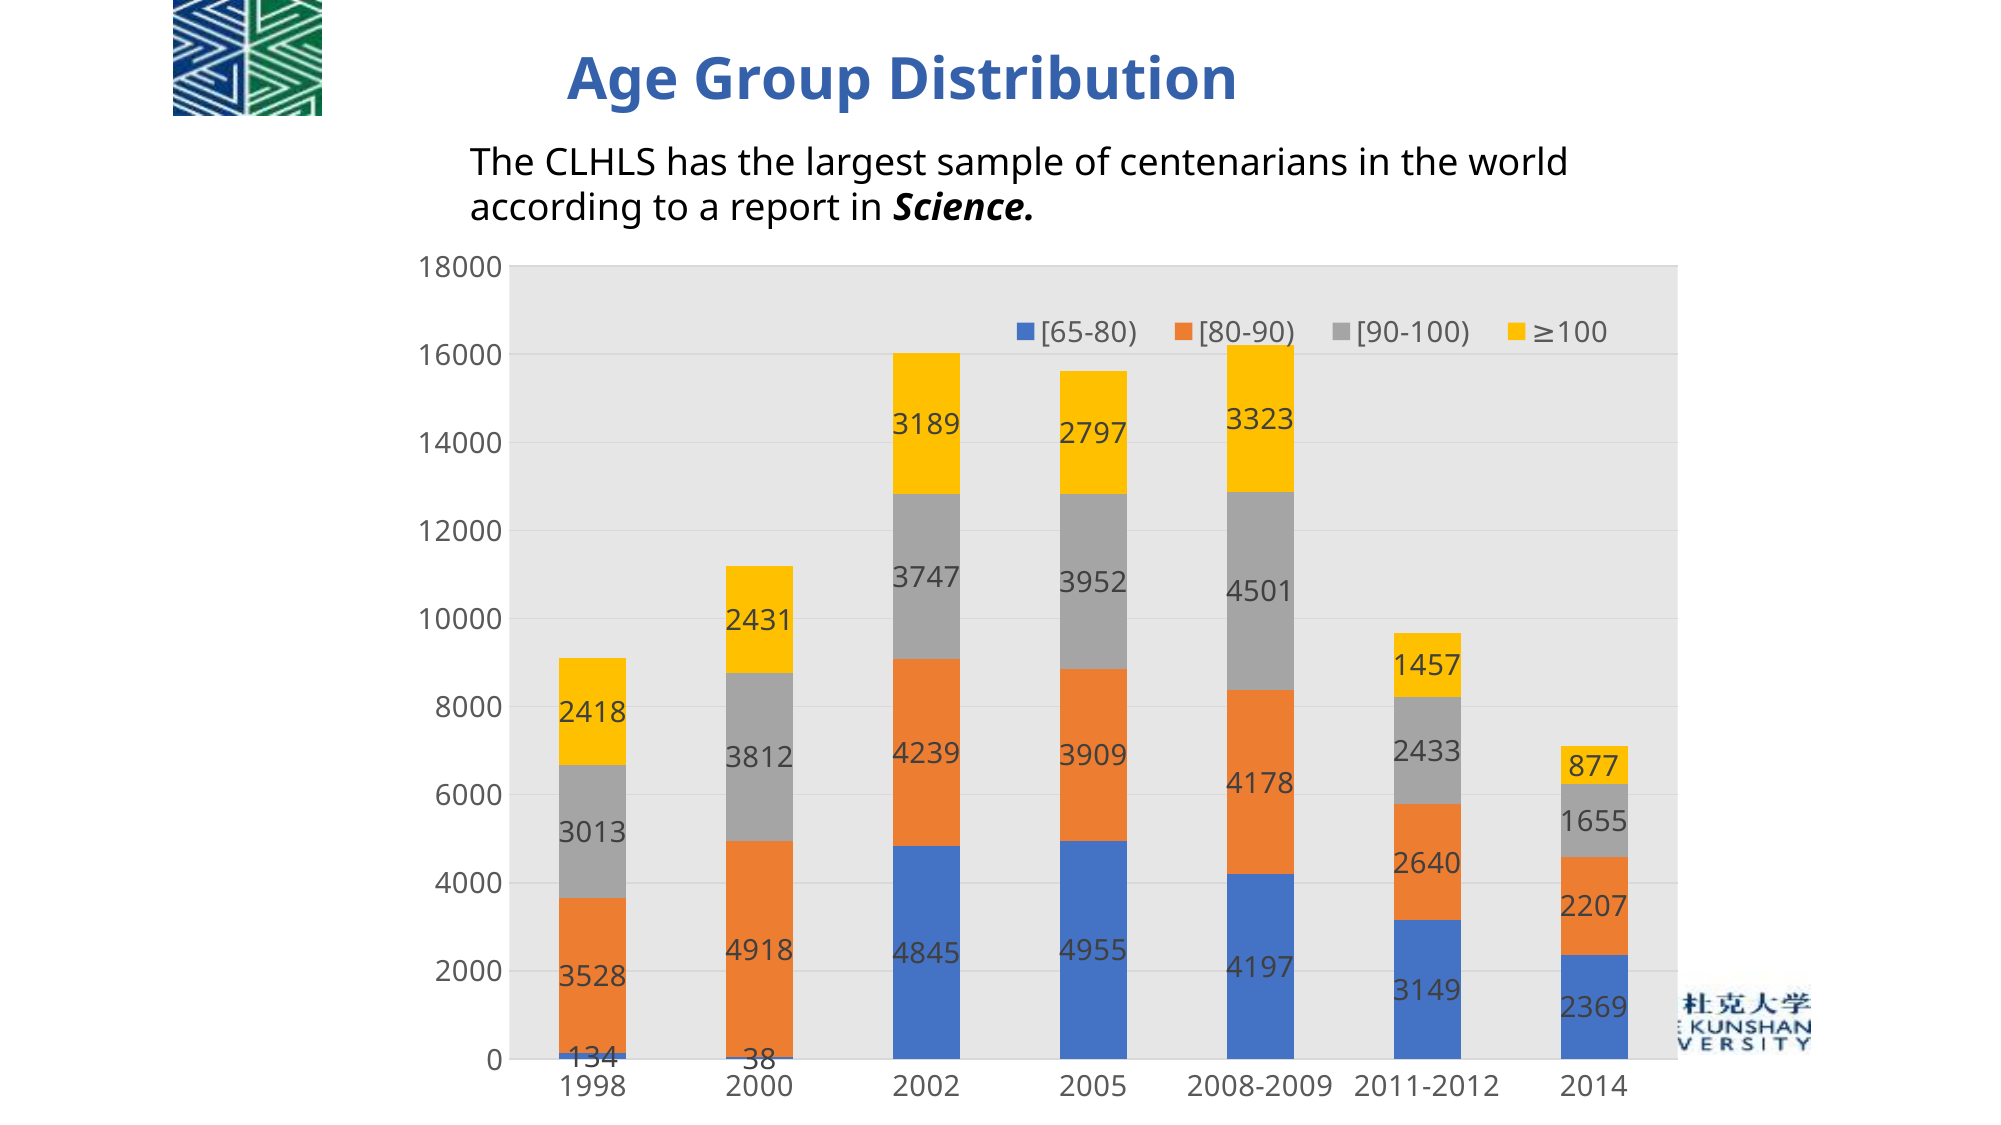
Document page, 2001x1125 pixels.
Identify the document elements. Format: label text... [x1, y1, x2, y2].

text_box The CLHLS has the largest sample of centenarians in the world according to a report in Science. [455, 130, 1603, 236]
list Age Group Distribution [552, 41, 1855, 128]
picture [1679, 972, 1811, 1055]
picture [173, 0, 322, 116]
chart [358, 237, 1679, 1125]
